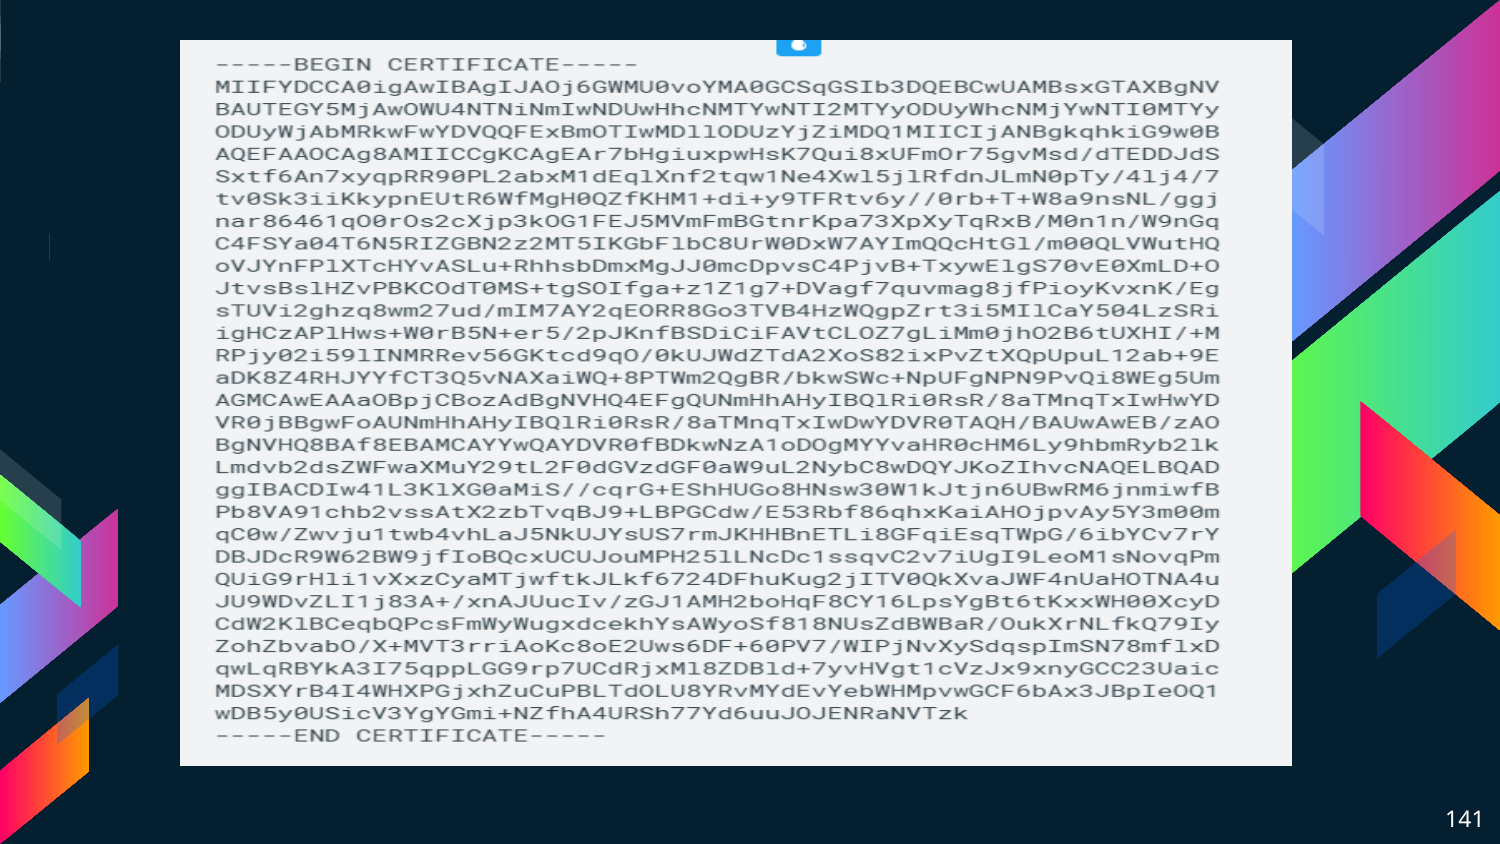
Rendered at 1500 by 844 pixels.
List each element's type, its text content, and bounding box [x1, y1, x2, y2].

picture [180, 40, 1292, 766]
slide_number 141 [1403, 789, 1500, 844]
